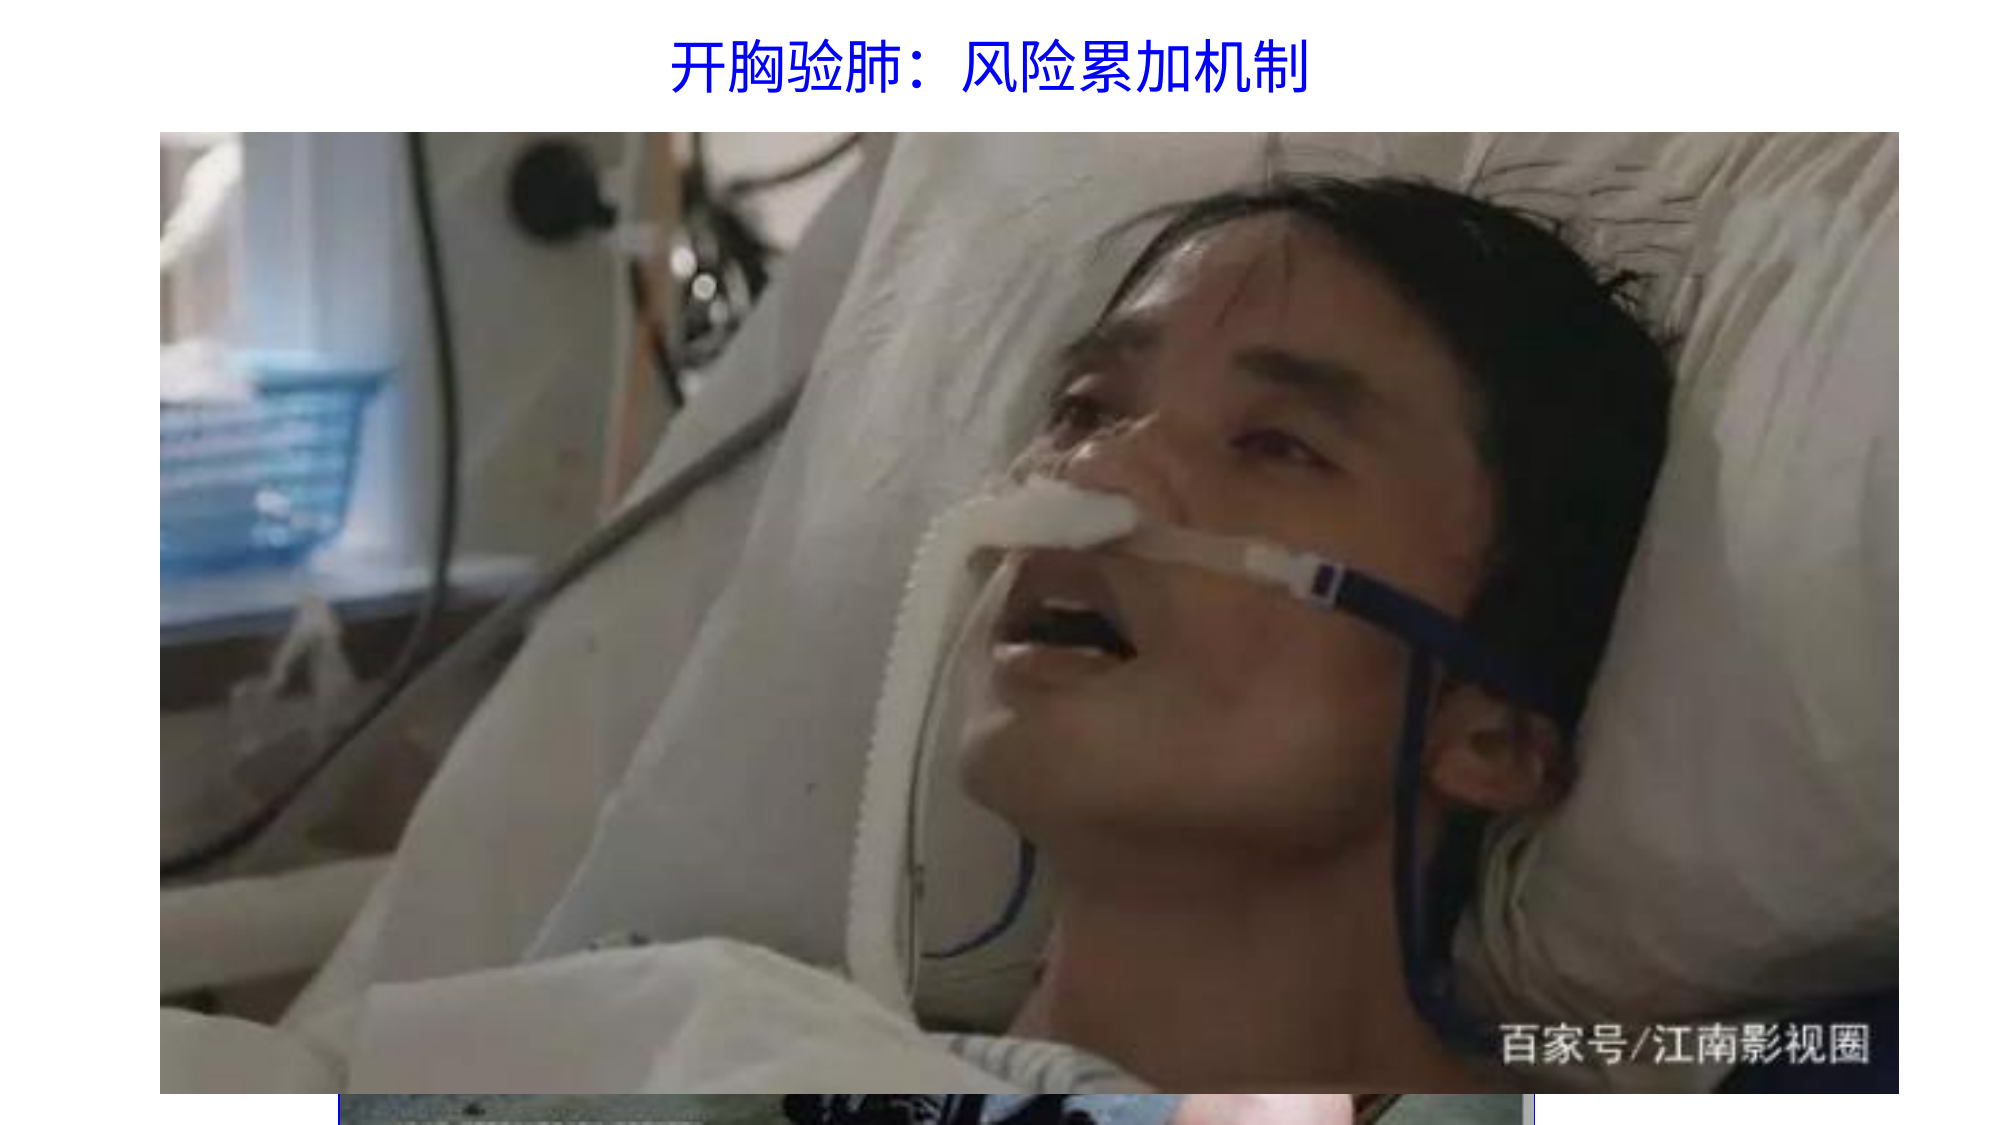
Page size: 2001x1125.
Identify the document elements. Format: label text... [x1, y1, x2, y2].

text_box 开胸验肺：风险累加机制 [496, 31, 1457, 109]
picture [160, 132, 1899, 1125]
